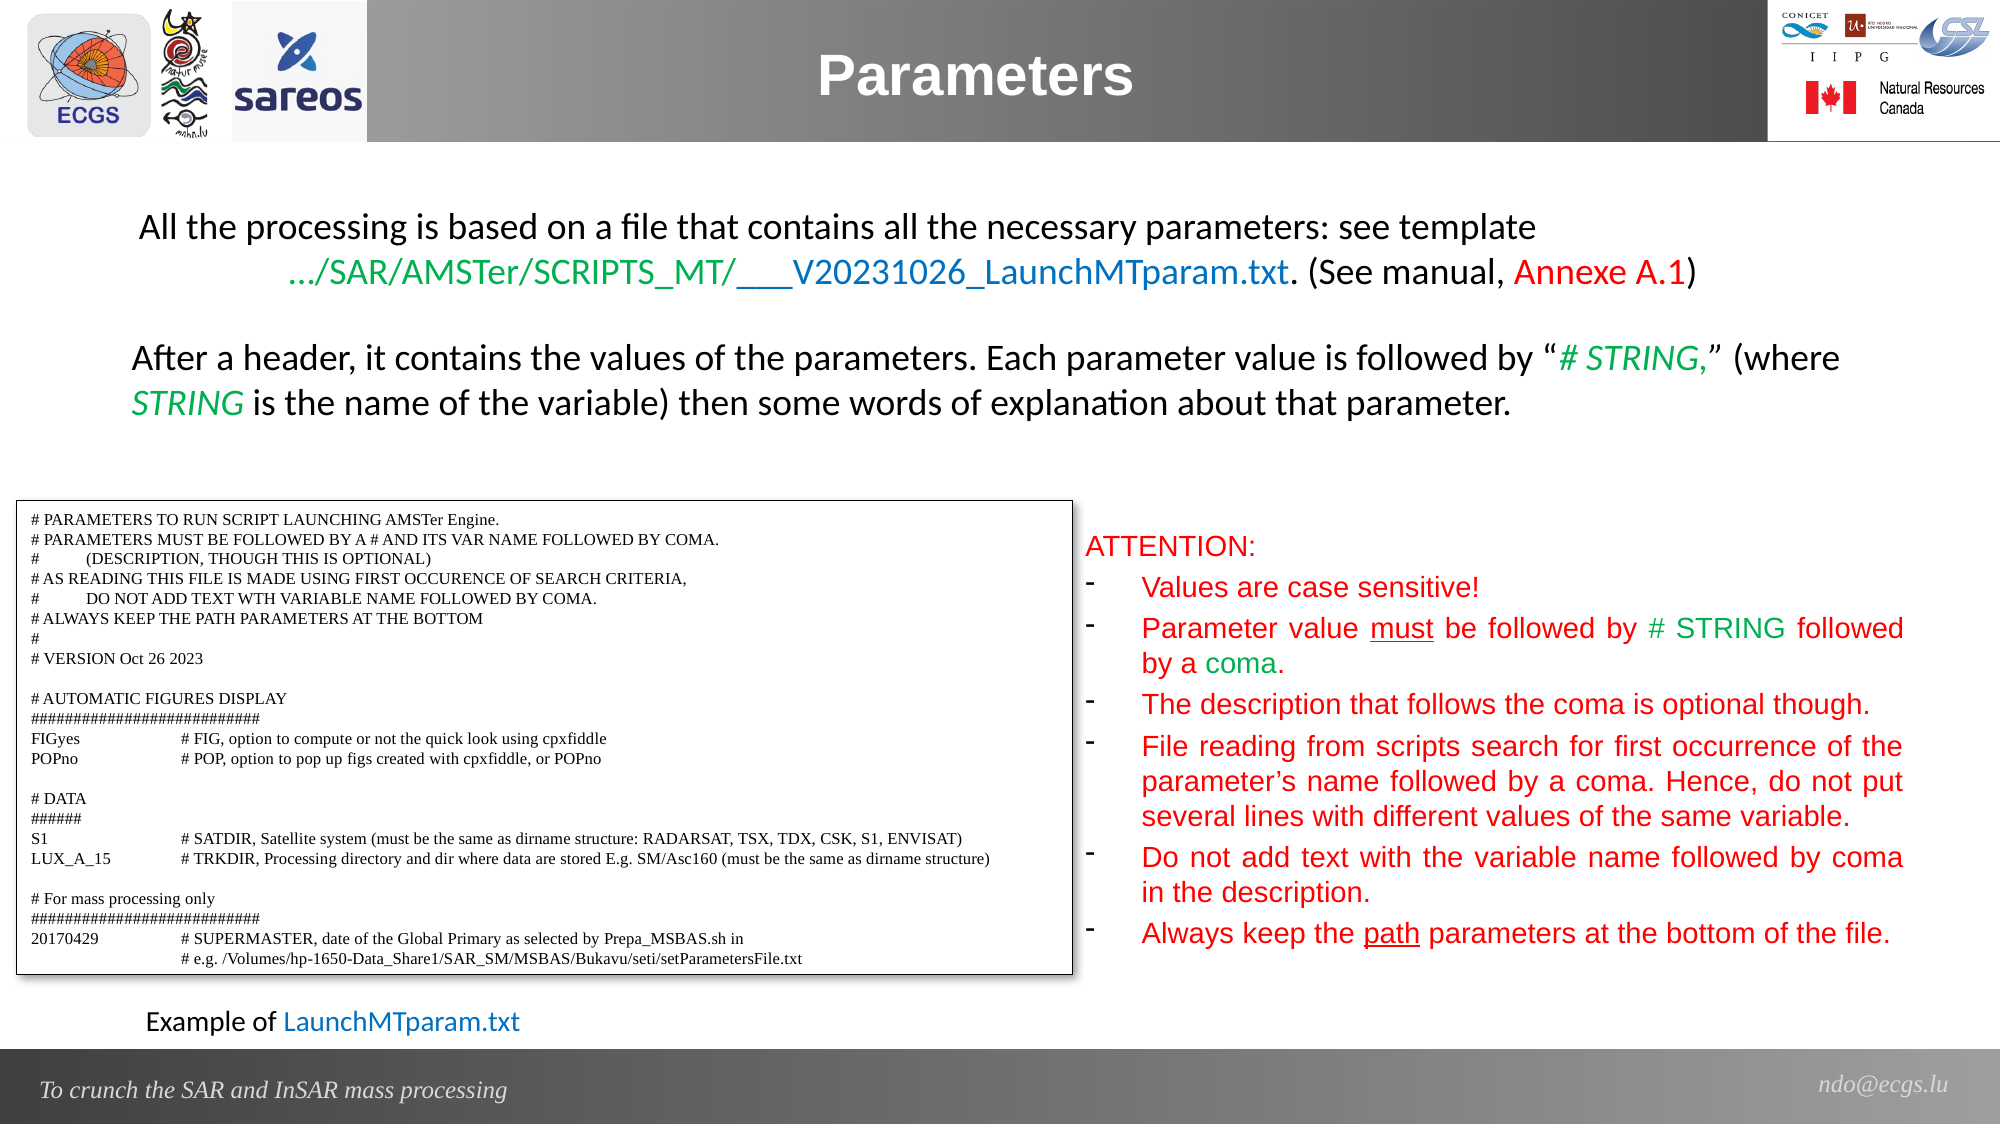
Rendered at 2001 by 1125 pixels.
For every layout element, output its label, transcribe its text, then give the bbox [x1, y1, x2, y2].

text_box Parameters [128, 10, 1825, 135]
text_box # PARAMETERS TO RUN SCRIPT LAUNCHING AMSTer Engine. # PARAMETERS MUST BE FOLLOWED BY A # AND ITS VAR NAME FOLLOWED BY COMA. # (DESCRIPTION, THOUGH THIS IS OPTIONAL) # AS READING THIS FILE IS MADE USING FIRST OCCURENCE OF SEARCH CRITERIA, # DO NOT ADD TEXT WTH VARIABLE NAME FOLLOWED BY COMA. # ALWAYS KEEP THE PATH PARAMETERS AT THE BOTTOM # # VERSION Oct 26 2023 # AUTOMATIC FIGURES DISPLAY ########################### FIGyes # FIG, option to compute or not the quick look using cpxfiddle POPno # POP, option to pop up figs created with cpxfiddle, or POPno # DATA ###### S1 # SATDIR, Satellite system (must be the same as dirname structure: RADARSAT, TSX, TDX, CSK, S1, ENVISAT) LUX_A_15 # TRKDIR, Processing directory and dir where data are stored E.g. SM/Asc160 (must be the same as dirname structure) # For mass processing only ########################### 20170429 # SUPERMASTER, date of the Global Primary as selected by Prepa_MSBAS.sh in # e.g. /Volumes/hp-1650-Data_Share1/SAR_SM/MSBAS/Bukavu/seti/setParametersFile.txt [16, 500, 1073, 975]
text_box Example of LaunchMTparam.txt [131, 995, 542, 1045]
picture [1779, 7, 1990, 67]
picture [1825, 69, 1990, 120]
text_box After a header, it contains the values of the parameters. Each parameter value is followed by “# STRING,” (where STRING is the name of the variable) then some words of explanation about that parameter. [116, 325, 1885, 431]
picture [154, 135, 214, 139]
text_box ATTENTION: Values are case sensitive! Parameter value must be followed by # STRING followed by a coma. The description that follows the coma is optional though. File reading from scripts search for first occurrence of the parameter’s name followed by a coma. Hence, do not put several lines with different values of the same variable. Do not add text with the variable name followed by coma in the description. Always keep the path parameters at the bottom of the file. [1070, 519, 1920, 957]
text_box All the processing is based on a file that contains all the necessary parameters: see template …/SAR/AMSTer/SCRIPTS_MT/___V20231026_LaunchMTparam.txt. (See manual, Annexe A.1) [124, 194, 1713, 299]
